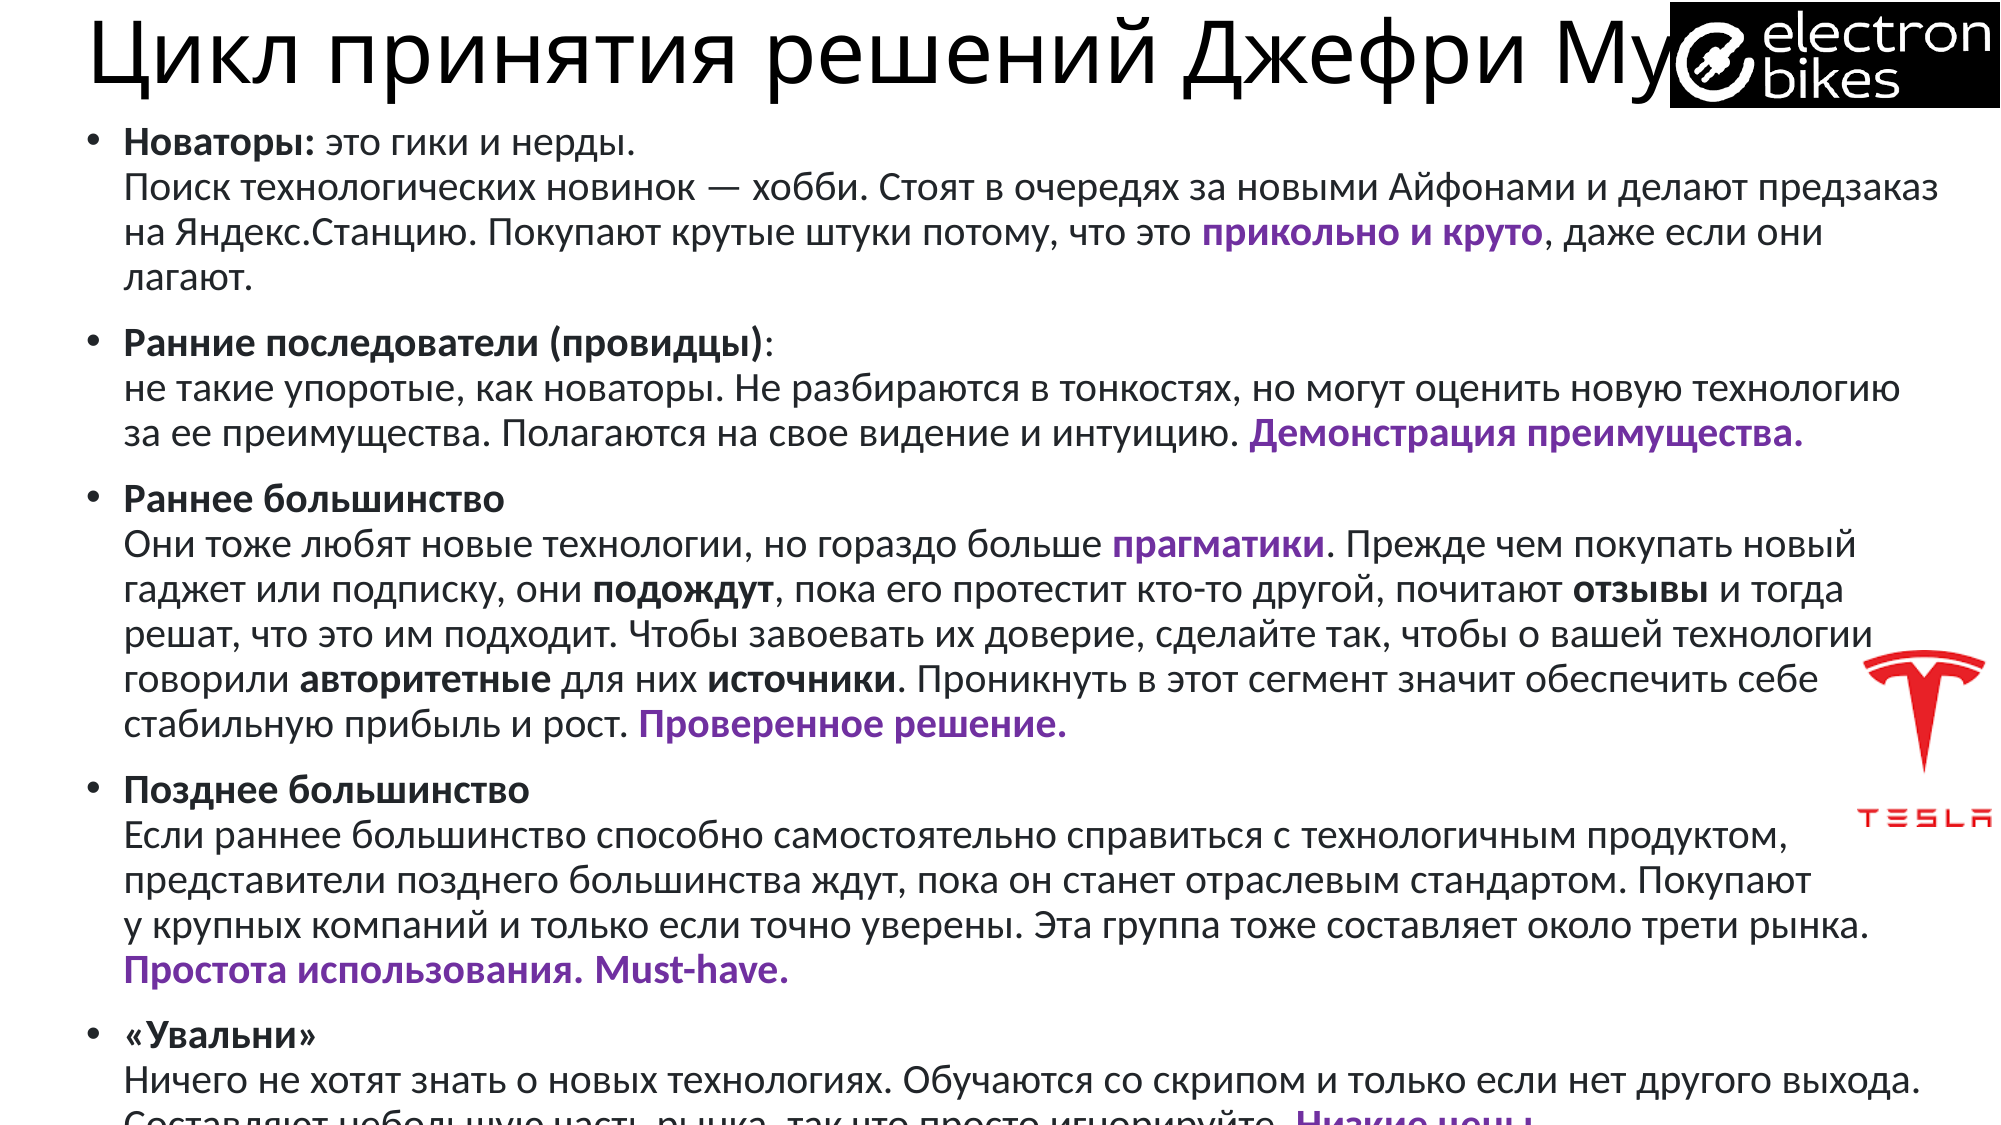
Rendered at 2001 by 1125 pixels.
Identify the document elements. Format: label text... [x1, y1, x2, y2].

text_box Цикл принятия решений Джефри Мура [70, 0, 1796, 113]
picture [1670, 2, 2000, 108]
list Новаторы: это гики и нерды. Поиск технологических новинок — хобби. Стоят в очередях за новыми Айфонами и делают предзаказ на Яндекс.Станцию. Покупают крутые штуки потому, что это прикольно и круто, даже если они лагают. Ранние последователи (провидцы): не такие упоротые, как новаторы. Не разбираются в тонкостях, но могут оценить новую технологию за ее преимущества. Полагаются на свое видение и интуицию. Демонстрация преимущества. Раннее большинство Они тоже любят новые технологии, но гораздо больше прагматики. Прежде чем покупать новый гаджет или подписку, они подождут, пока его протестит кто-то другой, почитают отзывы и тогда решат, что это им подходит. Чтобы завоевать их доверие, сделайте так, чтобы о вашей технологии говорили авторитетные для них источники. Проникнуть в этот сегмент значит обеспечить себе стабильную прибыль и рост. Проверенное решение. Позднее большинство Если раннее большинство способно самостоятельно справиться с технологичным продуктом, представители позднего большинства ждут, пока он станет отраслевым стандартом. Покупают у крупных компаний и только если точно уверены. Эта группа тоже составляет около трети рынка. Простота использования. Must-have. «Увальни» Ничего не хотят знать о новых технологиях. Обучаются со скрипом и только если нет другого выхода. Составляют небольшую часть рынка, так что просто игнорируйте. Низкие цены. [71, 112, 1977, 1122]
picture [1857, 650, 1992, 827]
